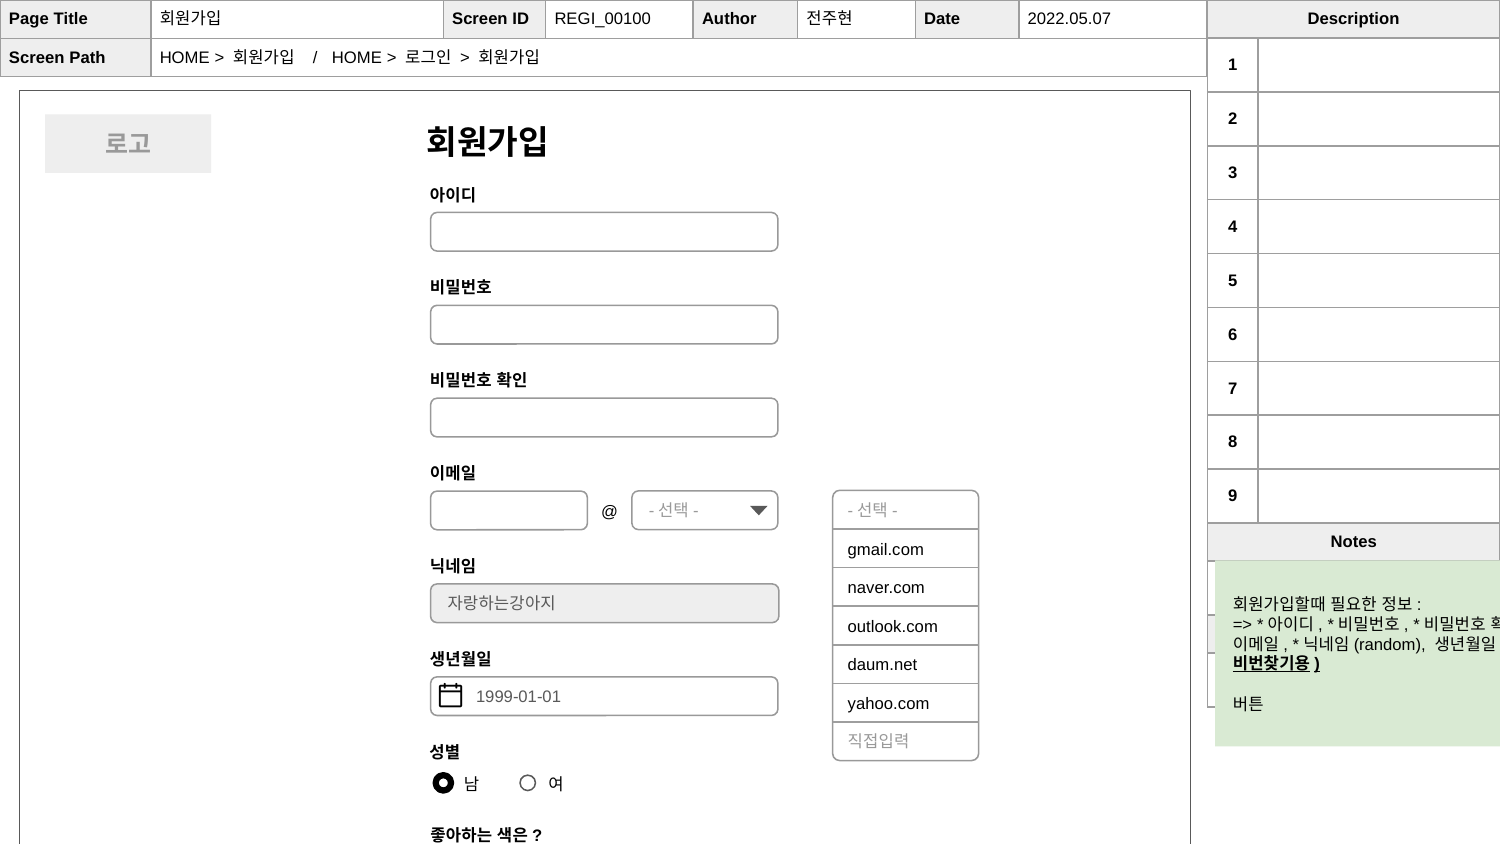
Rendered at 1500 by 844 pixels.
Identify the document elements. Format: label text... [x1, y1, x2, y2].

table_header 회원가입 [152, 1, 443, 38]
table_cell Screen Path [1, 39, 150, 76]
table_cell 8 [1208, 416, 1257, 468]
table_cell [1259, 470, 1499, 522]
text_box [417, 549, 780, 623]
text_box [519, 767, 625, 801]
text_box 회원가입 [411, 115, 647, 168]
table_cell 3 [1208, 147, 1257, 199]
table_header Author [694, 1, 797, 38]
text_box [418, 818, 779, 844]
table_header Description [1208, 1, 1499, 37]
table_cell 6 [1208, 308, 1257, 361]
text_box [417, 456, 779, 531]
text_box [417, 178, 779, 252]
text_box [417, 363, 779, 438]
table_cell [1259, 254, 1499, 307]
table_header Page Title [1, 1, 150, 38]
table_cell [1259, 362, 1499, 414]
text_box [832, 490, 979, 761]
table_cell [1259, 416, 1499, 468]
table_cell Related ID [1208, 616, 1215, 652]
table_cell [1208, 654, 1215, 706]
table_cell [1259, 39, 1499, 91]
text_box 성별 [417, 735, 569, 768]
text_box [417, 642, 779, 716]
table_cell [1208, 562, 1215, 614]
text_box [417, 270, 779, 345]
table_cell 2 [1208, 93, 1257, 145]
table_cell 4 [1208, 200, 1257, 253]
table_cell 1 [1208, 39, 1257, 91]
picture [435, 680, 466, 711]
table_cell 5 [1208, 254, 1257, 307]
table_header 전주현 [798, 1, 915, 38]
table_cell [1259, 93, 1499, 145]
table_header Date [916, 1, 1018, 38]
table_cell Notes [1208, 524, 1499, 560]
table_cell [1259, 308, 1499, 361]
text_box 로고 [45, 114, 212, 173]
text_box 회원가입할때 필요한 정보: => *아이디, *비밀번호, *비밀번호 확인(일치성), *이메일, *닉네임(random), 생년월일, 성별, *질문(비번찾기용) 버튼 [1215, 560, 1500, 747]
table_header Screen ID [444, 1, 545, 38]
table_cell 9 [1208, 470, 1257, 522]
table_cell 7 [1208, 362, 1257, 414]
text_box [435, 767, 518, 801]
table_cell HOME > 회원가입 / HOME > 로그인 > 회원가입 [152, 39, 1206, 76]
table_header REGI_00100 [546, 1, 692, 38]
table_cell [1259, 200, 1499, 253]
table_header 2022.05.07 [1020, 1, 1206, 38]
text_box [19, 90, 1191, 844]
table_cell [1259, 147, 1499, 199]
